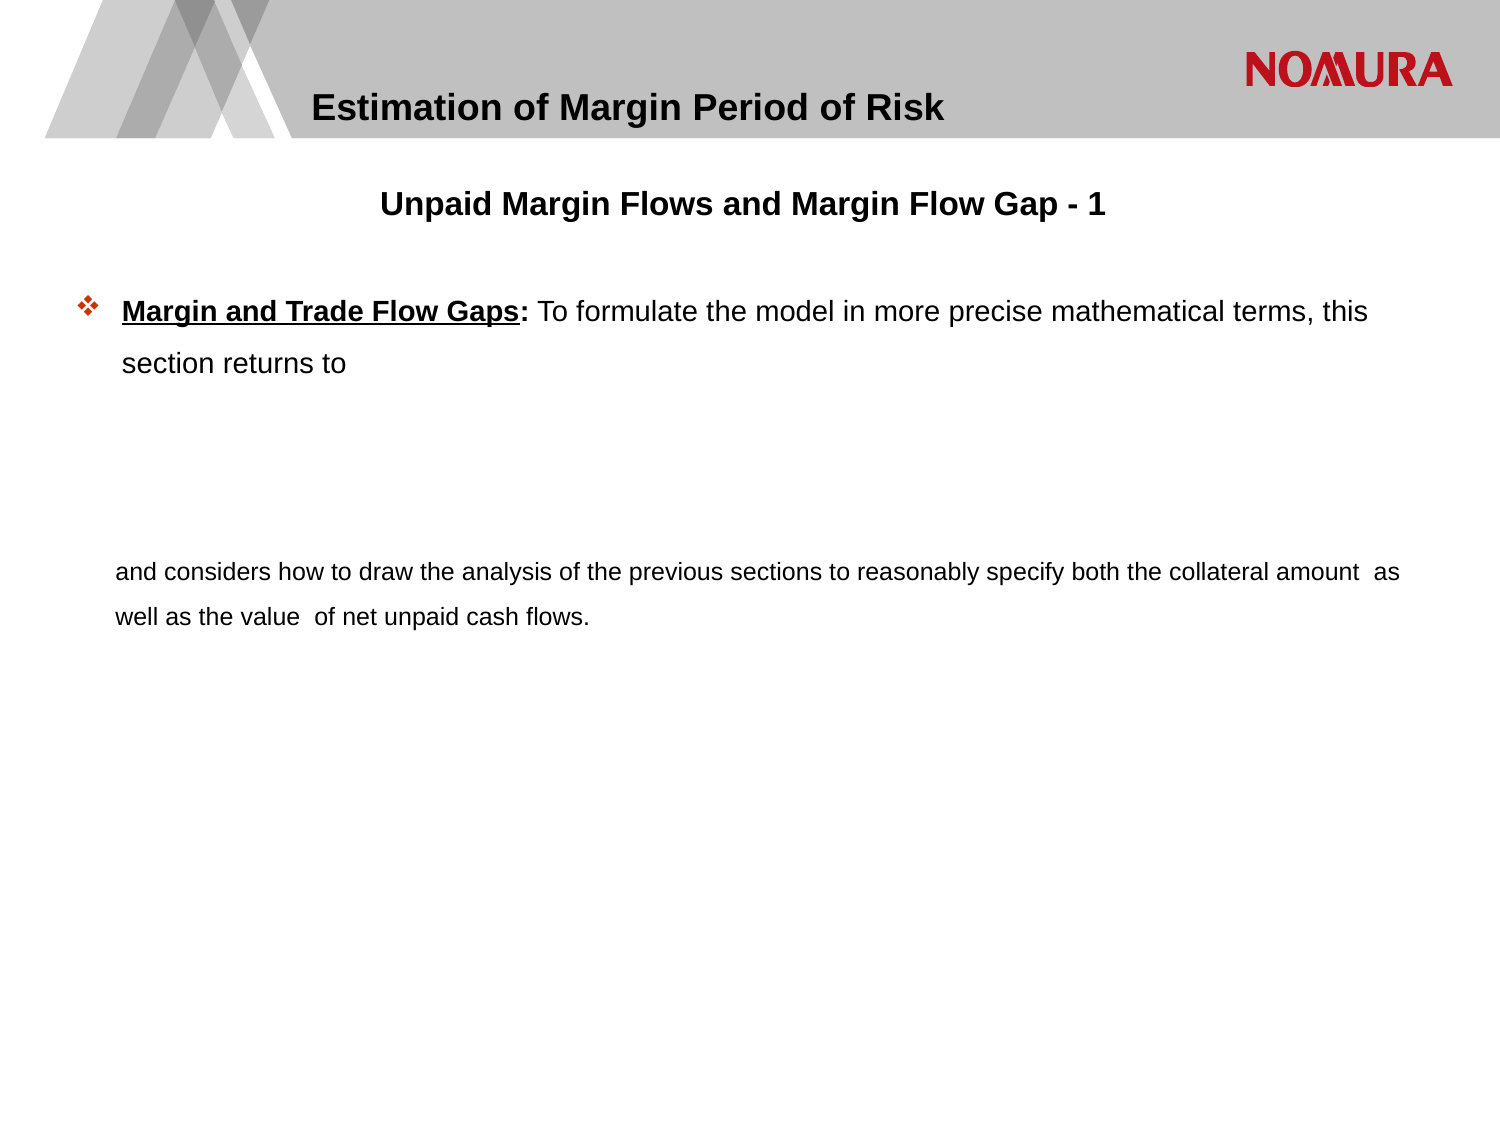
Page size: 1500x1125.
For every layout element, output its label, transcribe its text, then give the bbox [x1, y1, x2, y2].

title Estimation of Margin Period of Risk [311, 9, 1223, 128]
